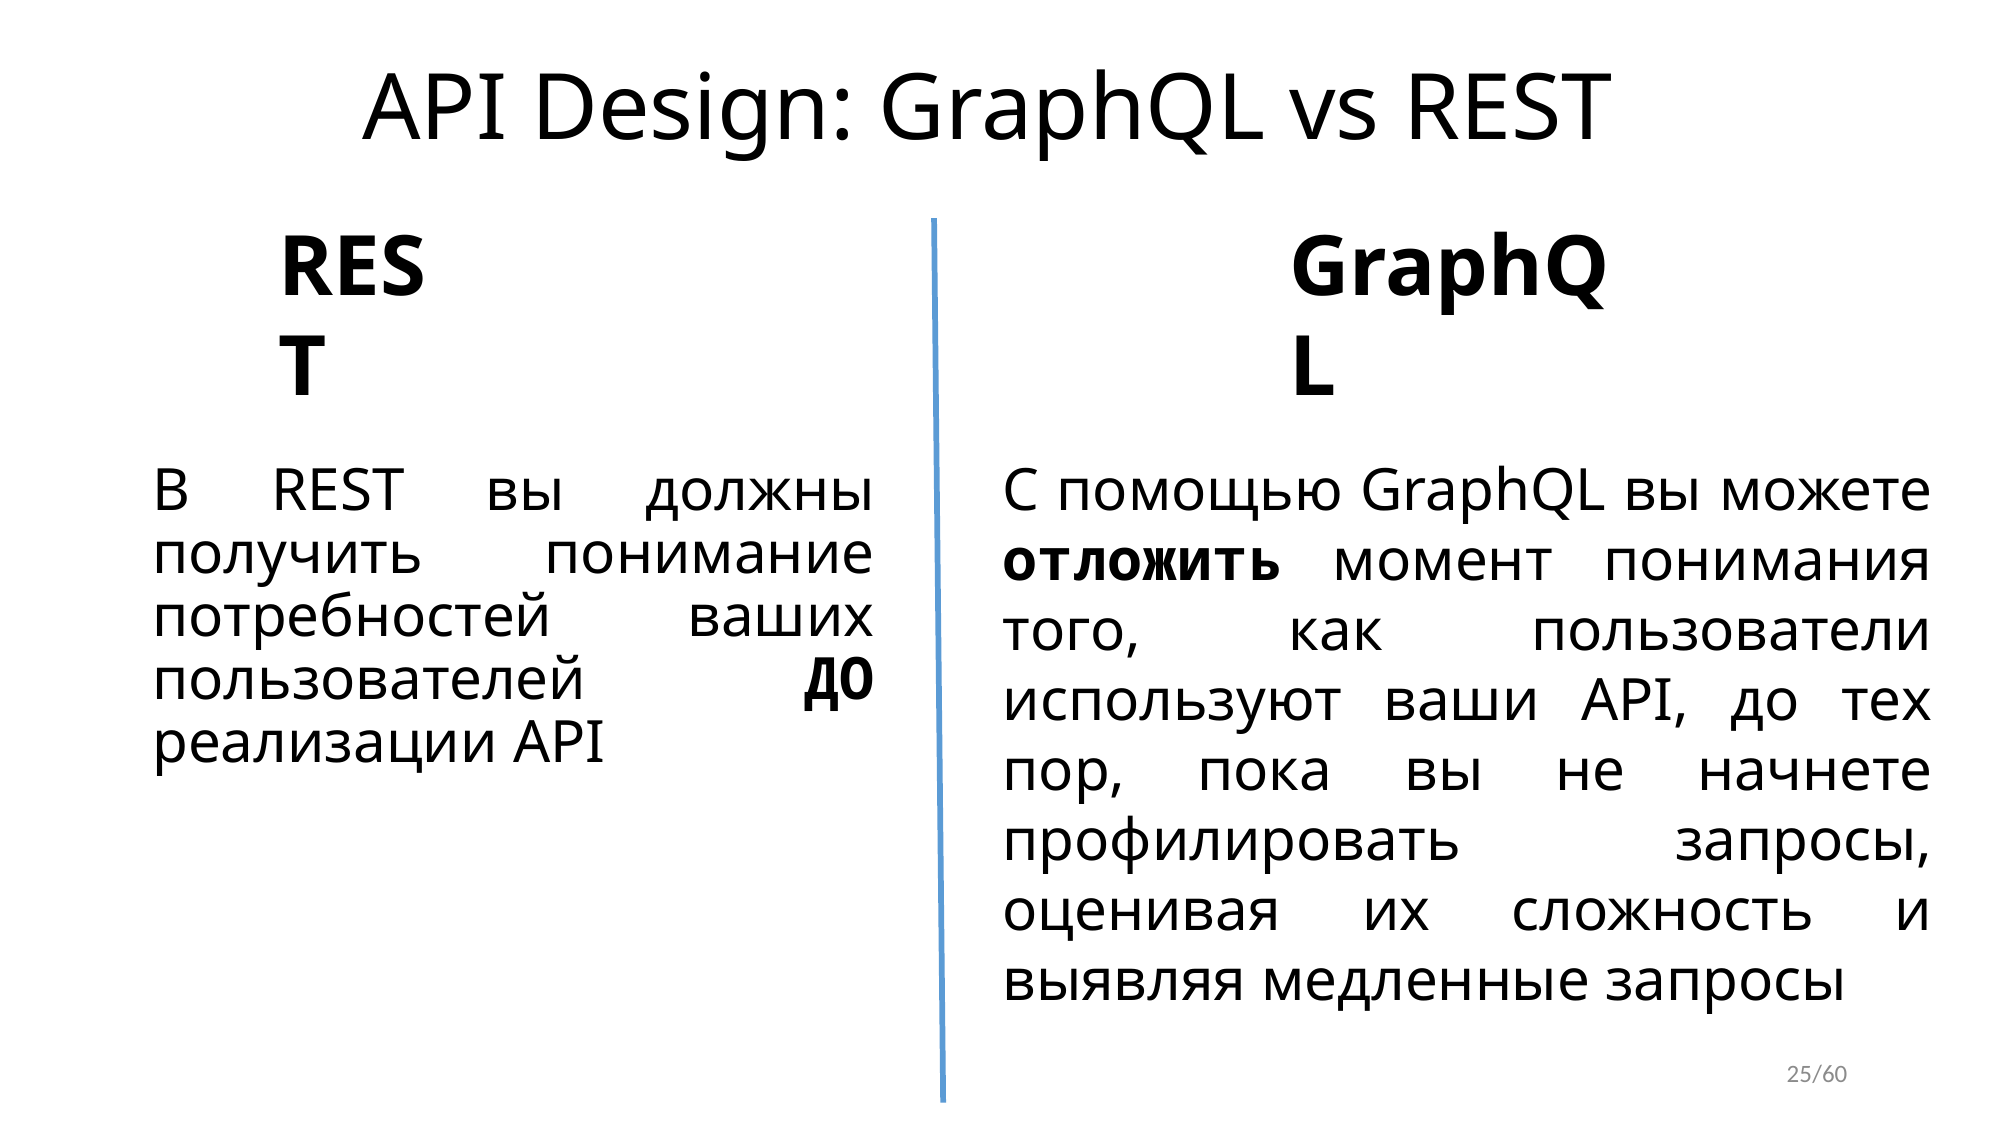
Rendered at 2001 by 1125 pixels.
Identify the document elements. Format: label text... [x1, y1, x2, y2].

text_box GraphQL [1274, 204, 1661, 420]
slide_number 25/60 [1412, 1042, 1863, 1103]
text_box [933, 218, 944, 1103]
text_box С помощью GraphQL вы можете отложить момент понимания того, как пользователи используют ваши API, до тех пор, пока вы не начнете профилировать запросы, оценивая их сложность и выявляя медленные запросы [987, 444, 1947, 1020]
text_box REST [264, 204, 486, 420]
list В REST вы должны получить понимание потребностей ваших пользователей ДО реализации API [137, 452, 890, 734]
title API Design: GraphQL vs REST [137, 0, 1863, 219]
